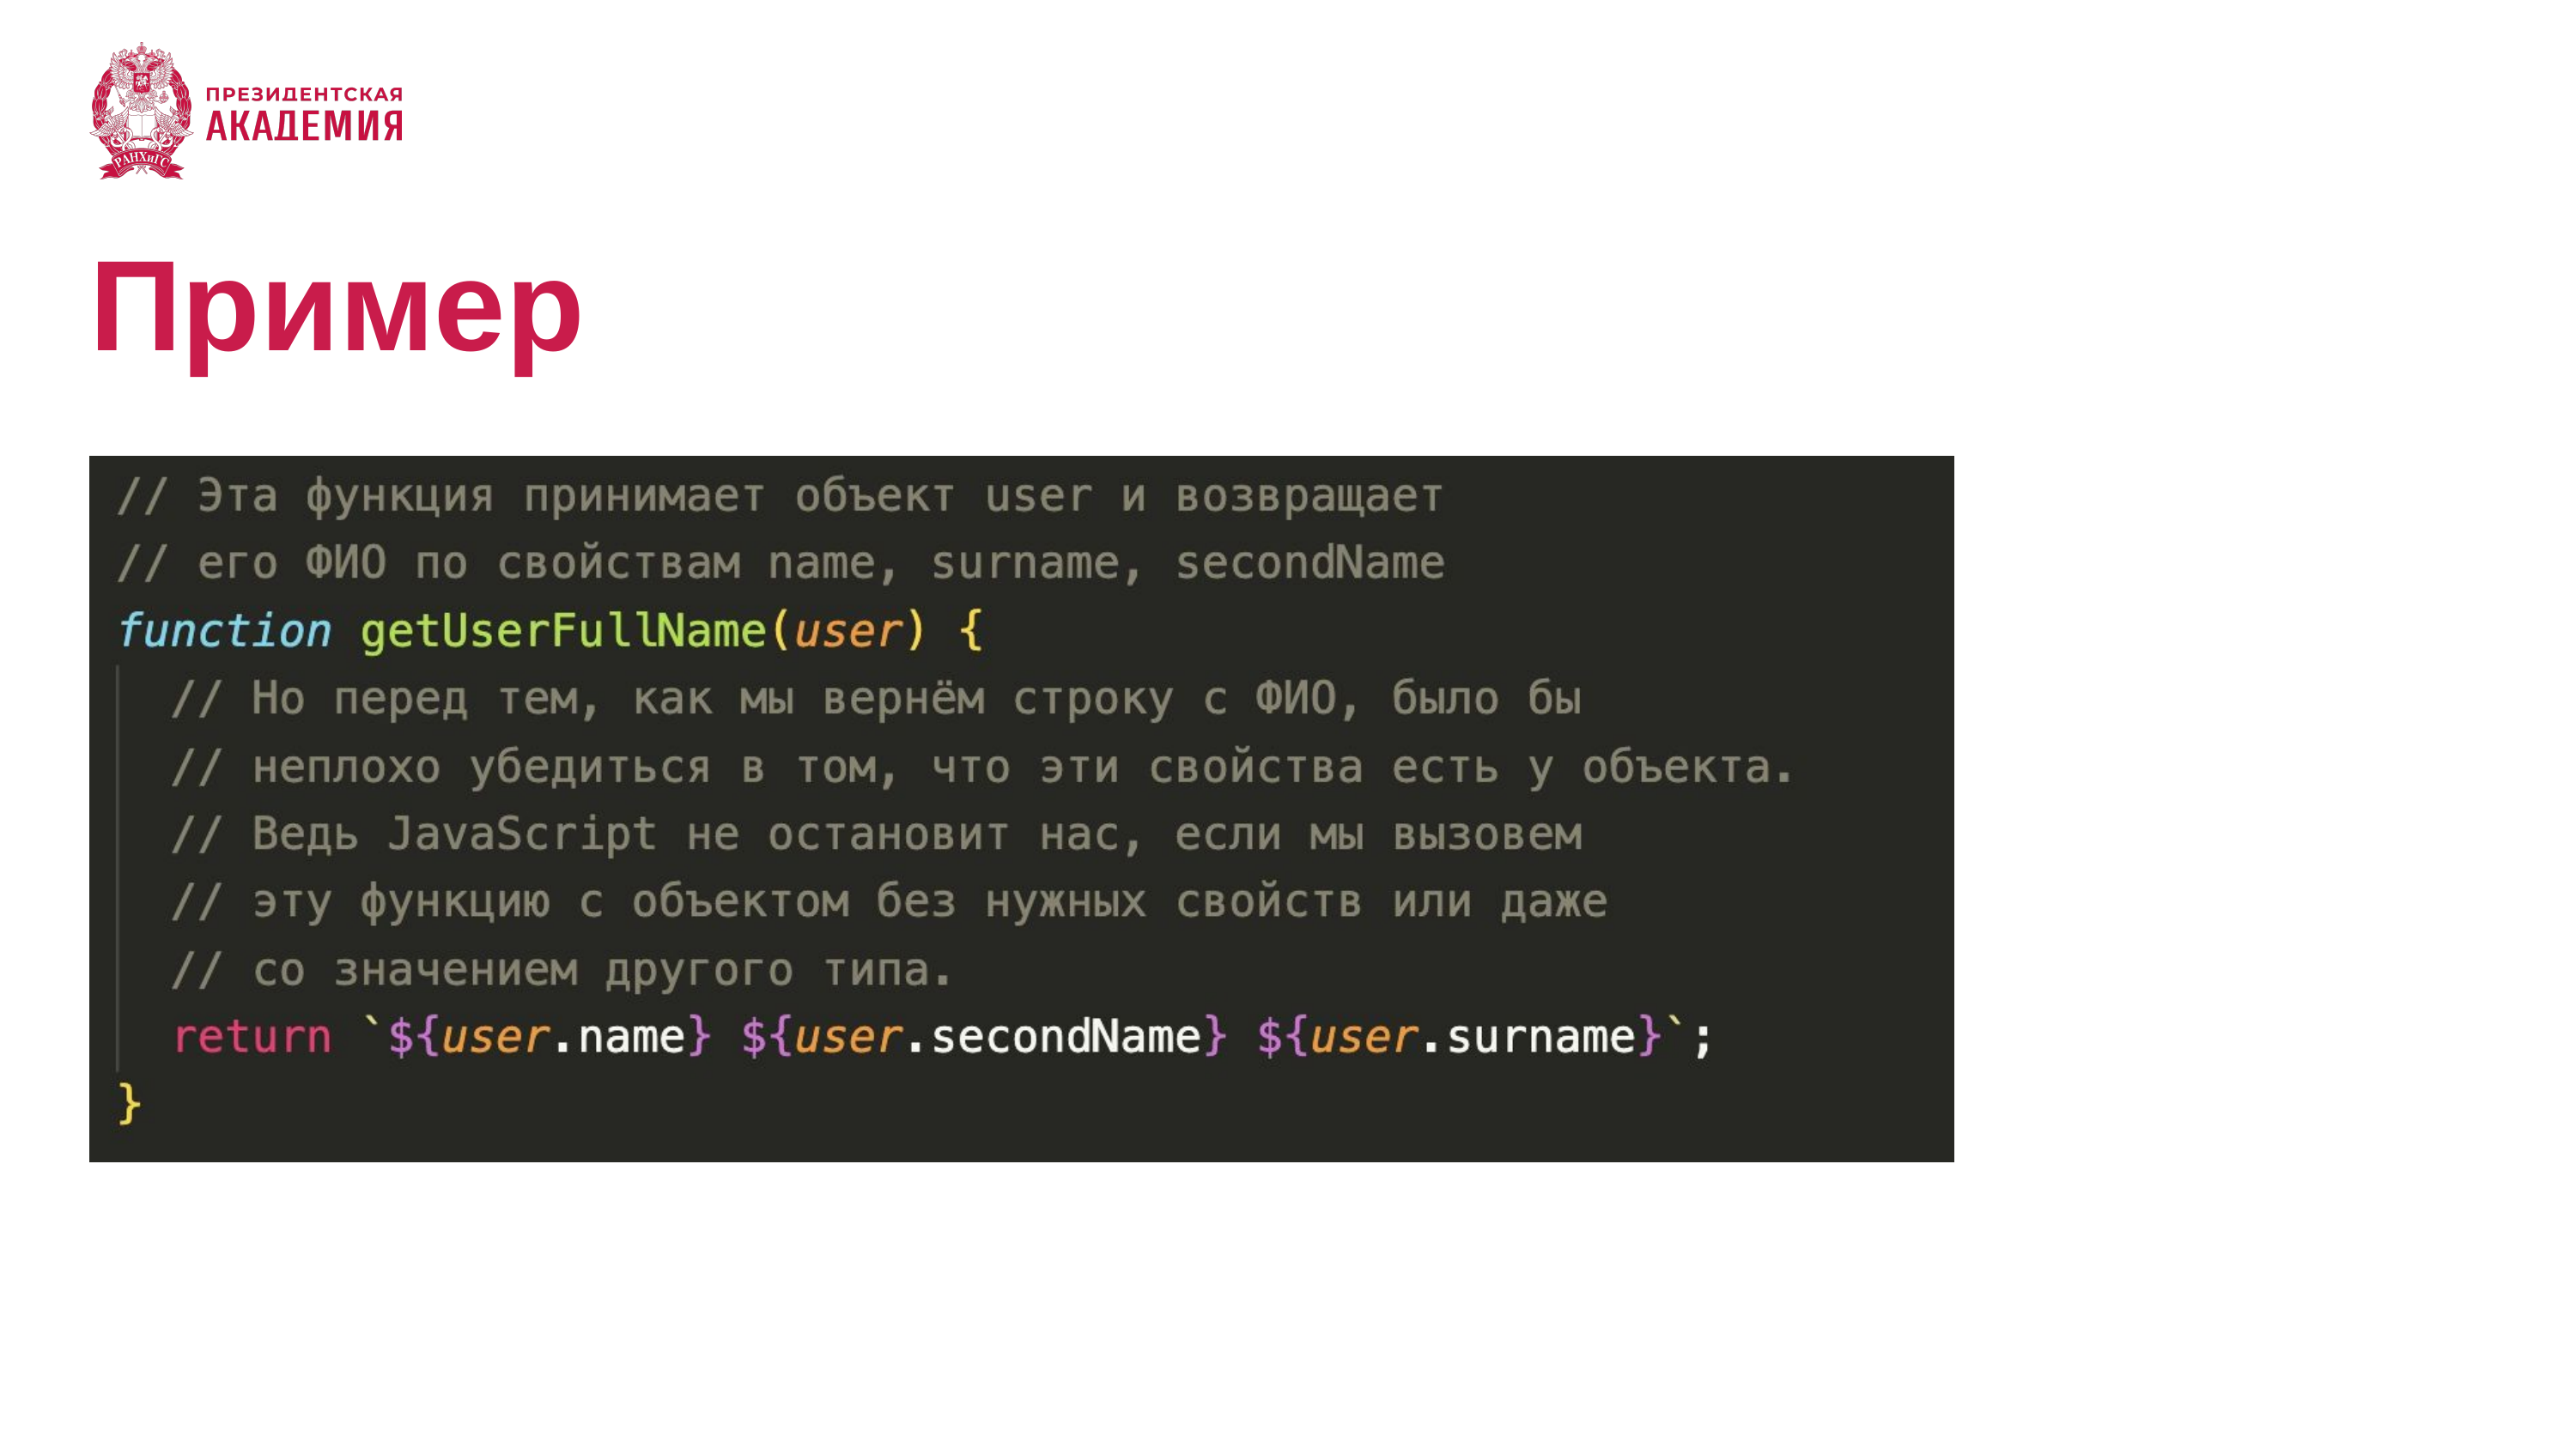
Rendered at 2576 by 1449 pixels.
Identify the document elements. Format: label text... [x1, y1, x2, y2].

picture [89, 42, 402, 179]
picture [88, 456, 1955, 1162]
title Пример [88, 220, 2367, 464]
